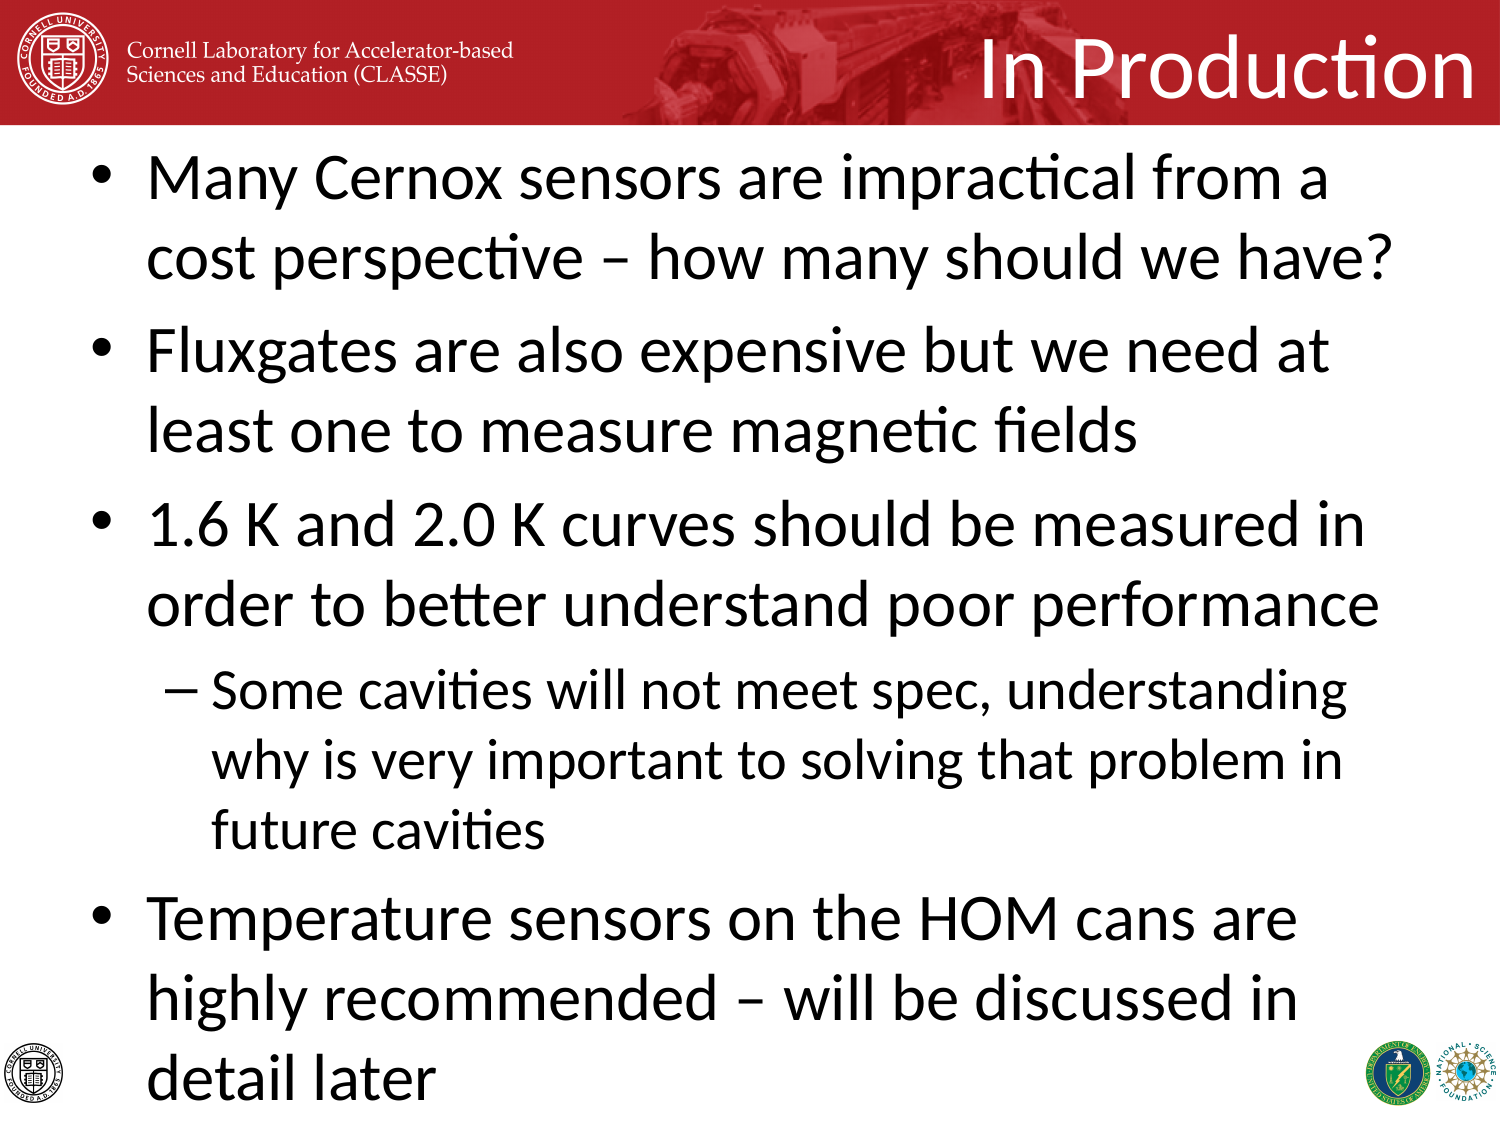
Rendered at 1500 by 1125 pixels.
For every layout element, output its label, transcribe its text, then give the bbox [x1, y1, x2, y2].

picture [4, 1043, 63, 1103]
picture [1494, 0, 1500, 144]
list Many Cernox sensors are impractical from a cost perspective – how many should we have? Fluxgates are also expensive but we need at least one to measure magnetic fields 1.6 K and 2.0 K curves should be measured in order to better understand poor performance Some cavities will not meet spec, understanding why is very important to solving that problem in future cavities Temperature sensors on the HOM cans are highly recommended – will be discussed in detail later [75, 125, 1425, 981]
title In Production [268, 0, 1494, 188]
picture [1436, 1042, 1496, 1101]
picture [0, 0, 268, 144]
picture [1365, 1040, 1431, 1106]
